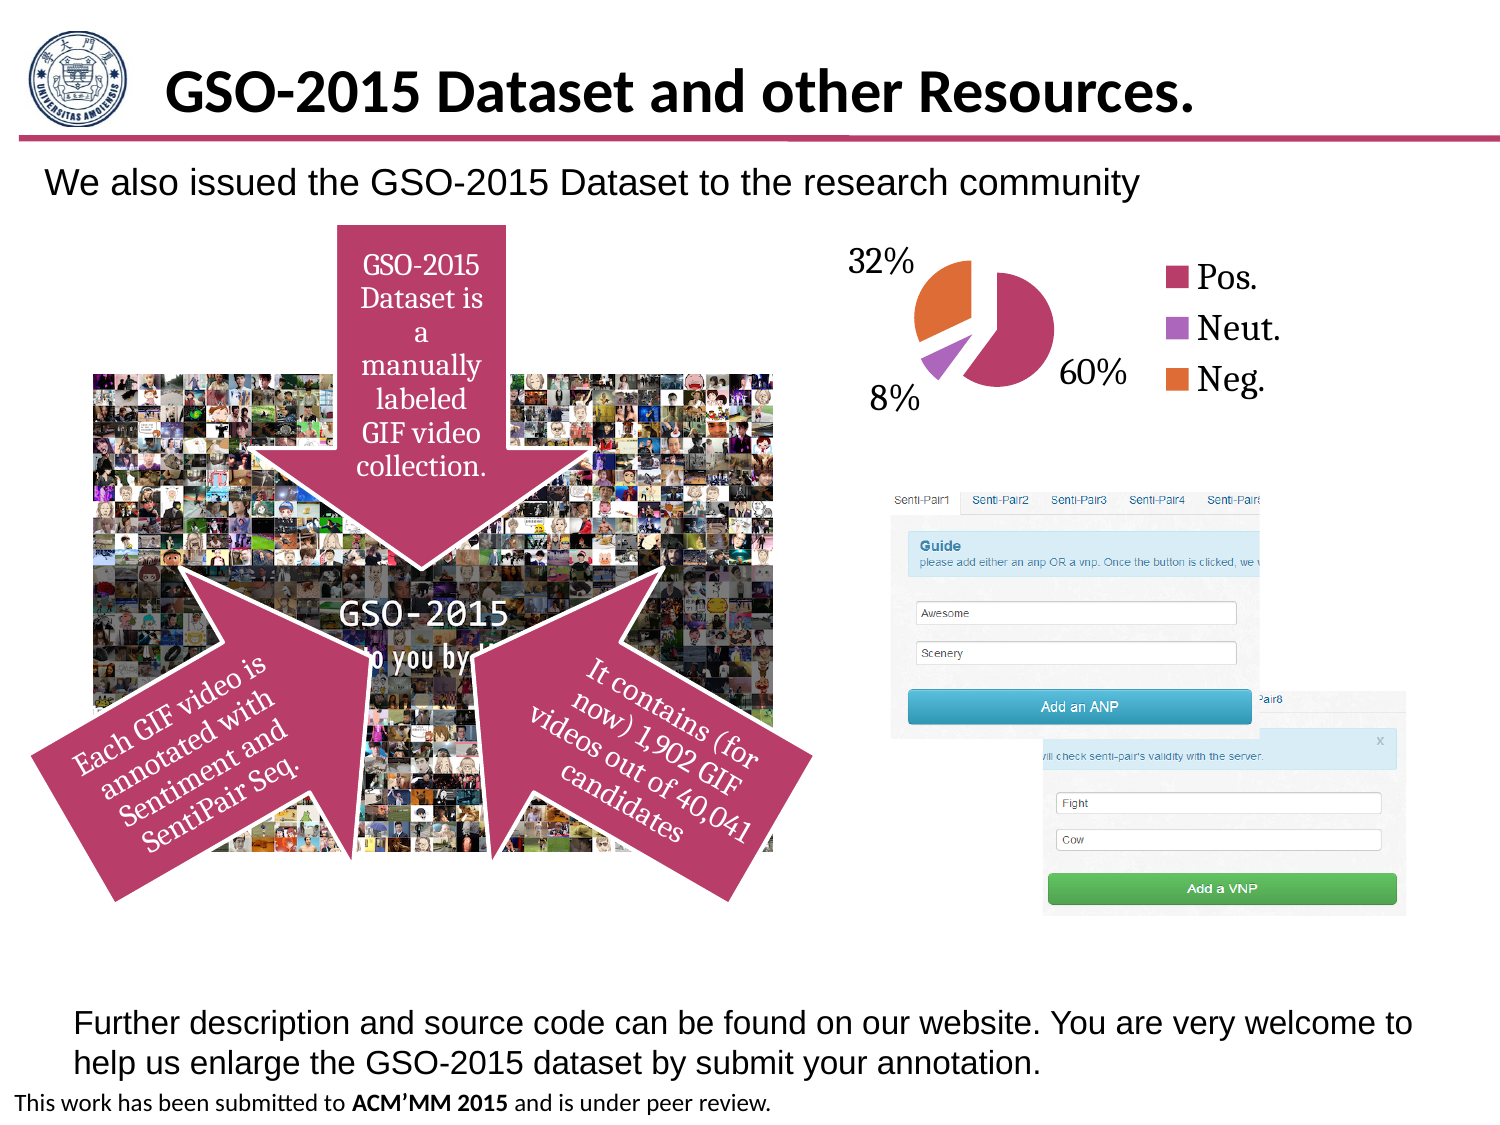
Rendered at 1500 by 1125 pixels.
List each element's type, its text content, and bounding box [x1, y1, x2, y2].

text_box We also issued the GSO-2015 Dataset to the research community [29, 150, 1156, 211]
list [0, 222, 938, 918]
chart [820, 222, 1307, 434]
title GSO-2015 Dataset and other Resources. [149, 37, 1426, 138]
picture [19, 31, 136, 127]
picture [890, 491, 1407, 916]
text_box Further description and source code can be found on our website. You are very welcome to help us enlarge the GSO-2015 dataset by submit your annotation. [58, 993, 1489, 1089]
text_box This work has been submitted to ACM’MM 2015 and is under peer review. [0, 1079, 787, 1125]
